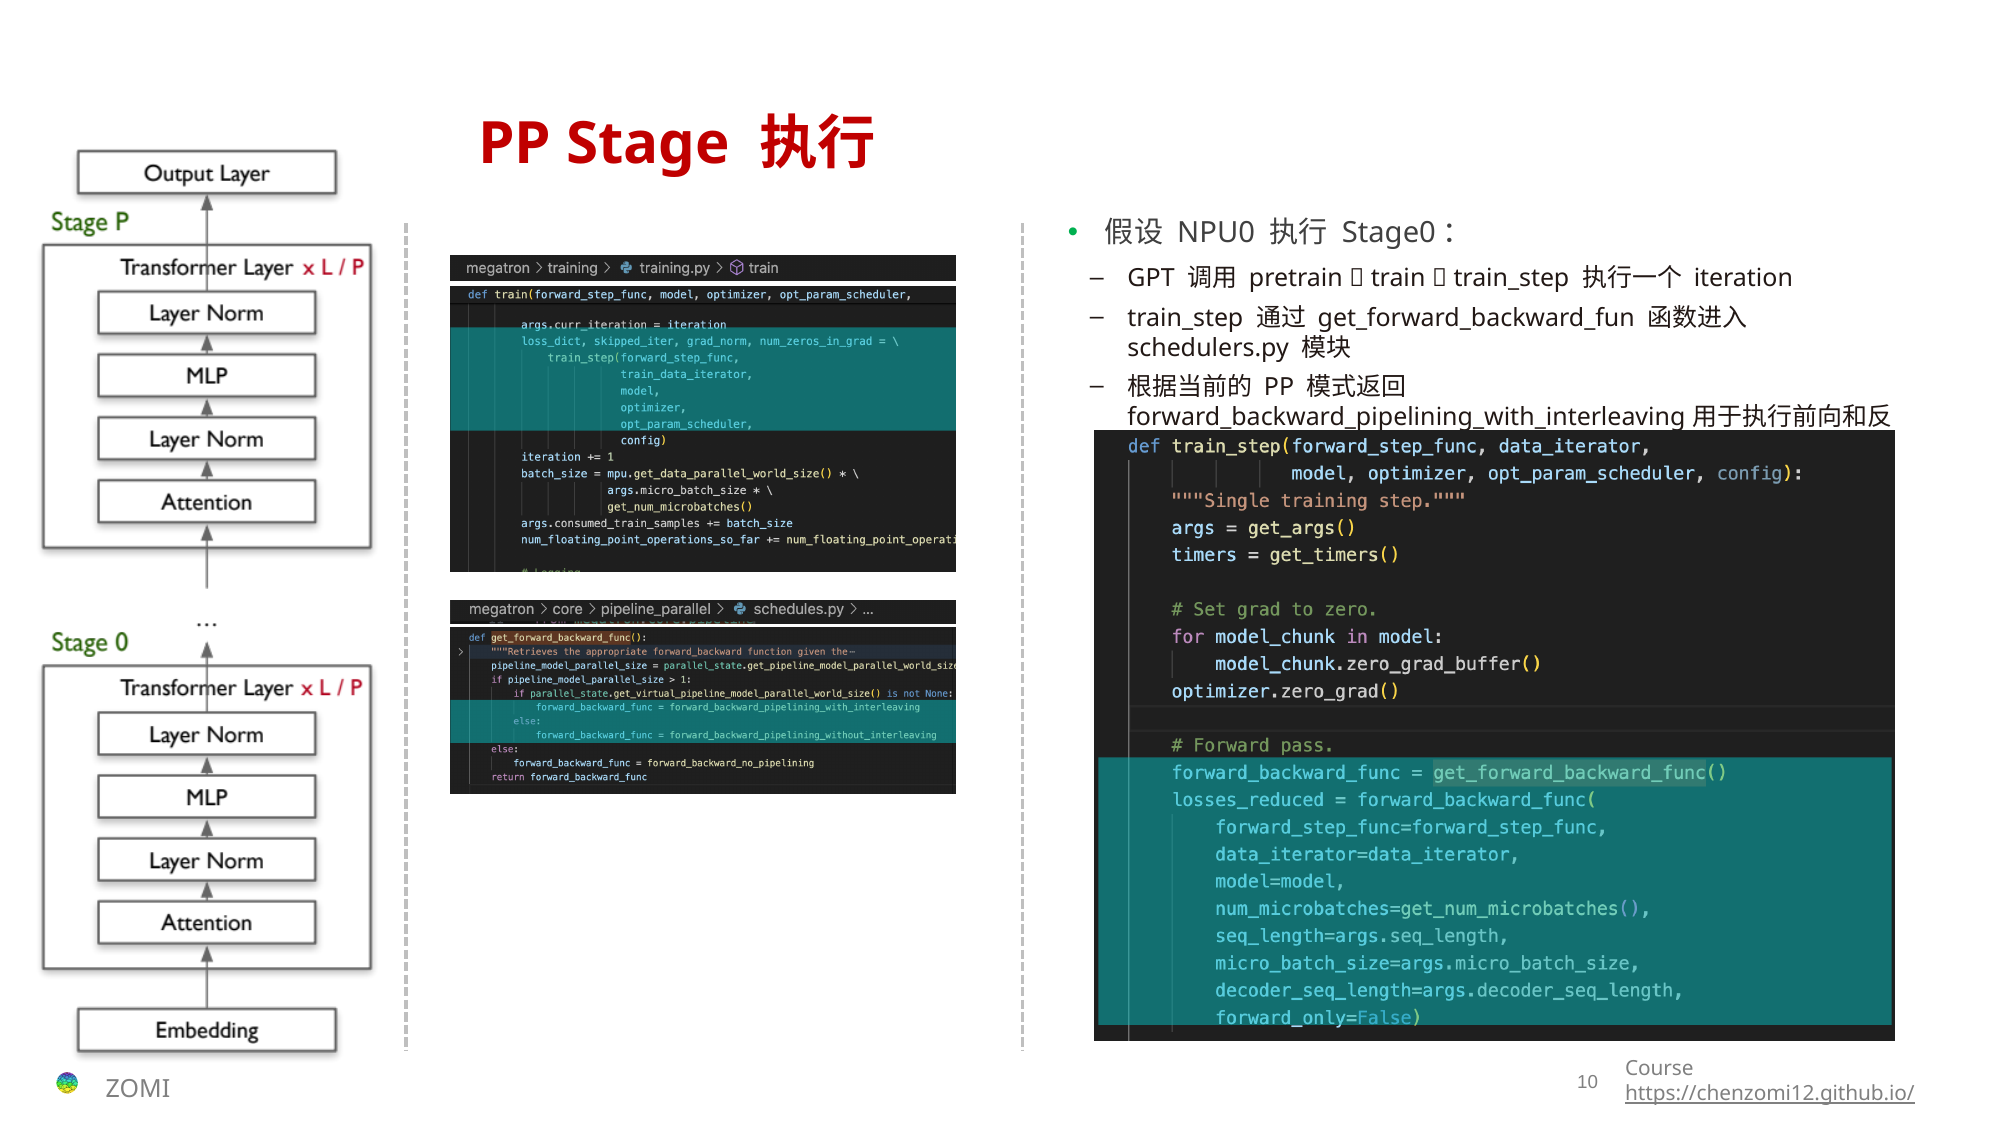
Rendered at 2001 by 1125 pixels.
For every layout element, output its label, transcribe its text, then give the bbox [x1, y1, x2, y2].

picture [1094, 430, 1896, 1041]
picture [34, 145, 378, 1063]
picture [450, 600, 957, 625]
list 假设 NPU0 执行 Stage0： GPT 调用 pretrain  train  train_step 执行一个 iteration train_step 通过 get_forward_backward_fun 函数进入 schedulers.py 模块 根据当前的 PP 模式返回 forward_backward_pipelining_with_interleaving用于执行前向和反向计算 [1053, 206, 1927, 1047]
title PP Stage 执行 [463, 91, 1927, 189]
picture [57, 1073, 77, 1093]
picture [450, 626, 957, 794]
picture [450, 286, 957, 572]
picture [450, 255, 957, 282]
